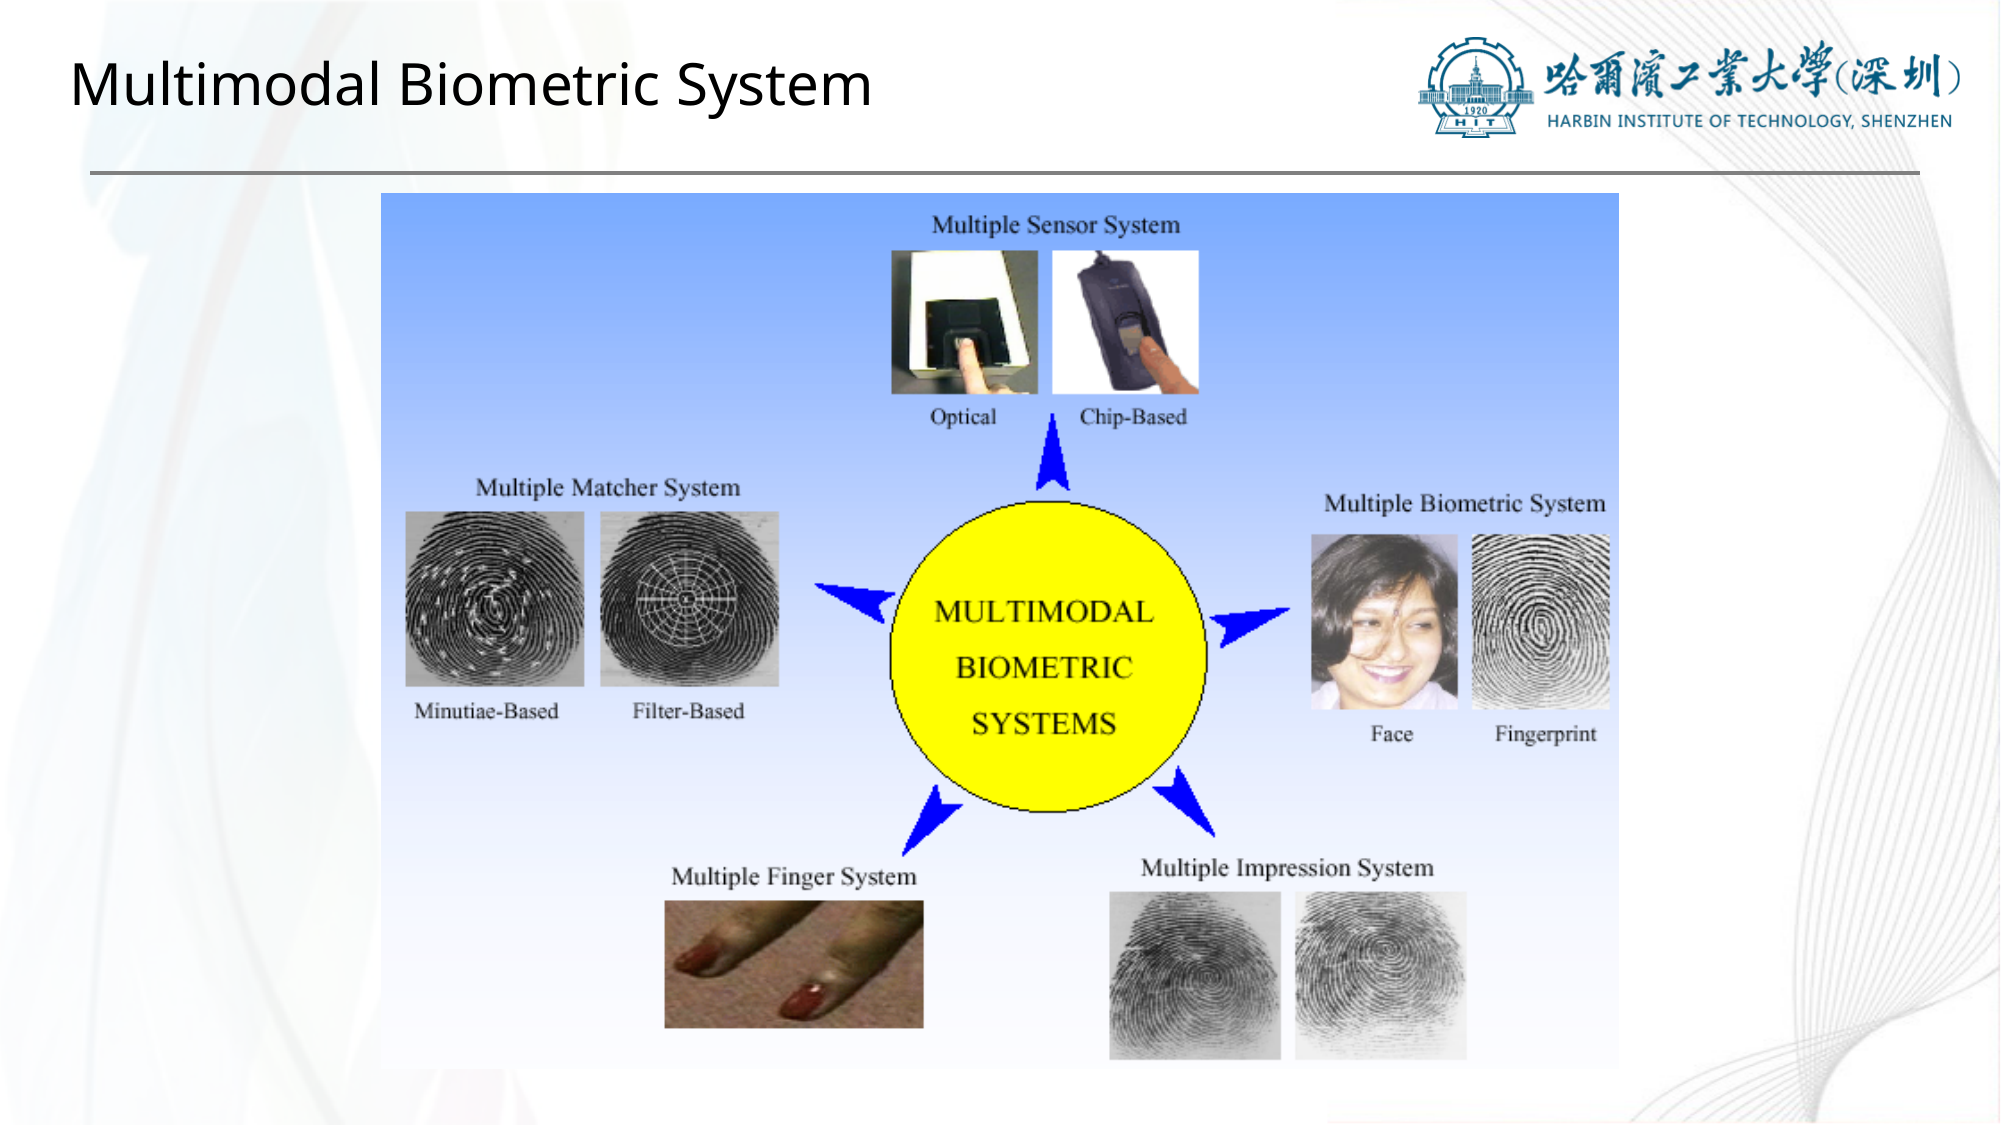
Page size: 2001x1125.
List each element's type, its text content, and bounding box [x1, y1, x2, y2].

picture [0, 0, 2001, 1125]
title Multimodal Biometric System [54, 0, 1385, 174]
